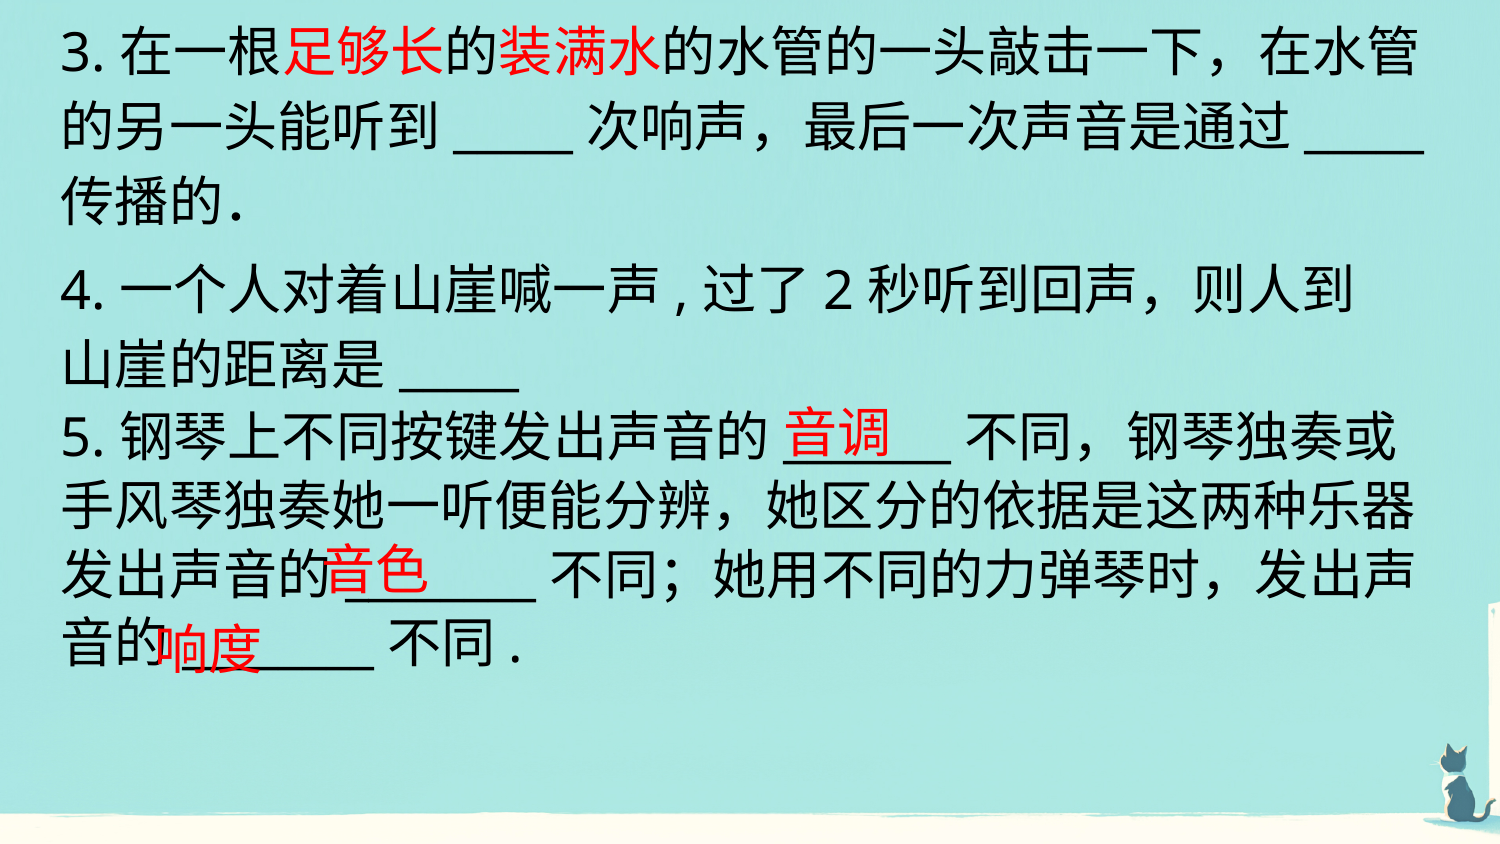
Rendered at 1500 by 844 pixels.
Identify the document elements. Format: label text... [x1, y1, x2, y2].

text_box 3.在一根足够长的装满水的水管的一头敲击一下，在水管的另一头能听到_____次响声，最后一次声音是通过_____传播的． [46, 0, 1453, 258]
text_box 音色 [306, 517, 643, 655]
text_box 4.一个人对着山崖喊一声,过了2秒听到回声，则人到山崖的距离是_____ [46, 238, 1422, 391]
picture [0, 0, 1500, 844]
text_box 5.钢琴上不同按键发出声音的_______不同，钢琴独奏或手风琴独奏她一听便能分辨，她区分的依据是这两种乐器发出声音的________不同；她用不同的力弹琴时，发出声音的________不同. [46, 391, 1453, 705]
text_box 响度 [139, 598, 317, 705]
text_box 音调 [768, 380, 1054, 518]
